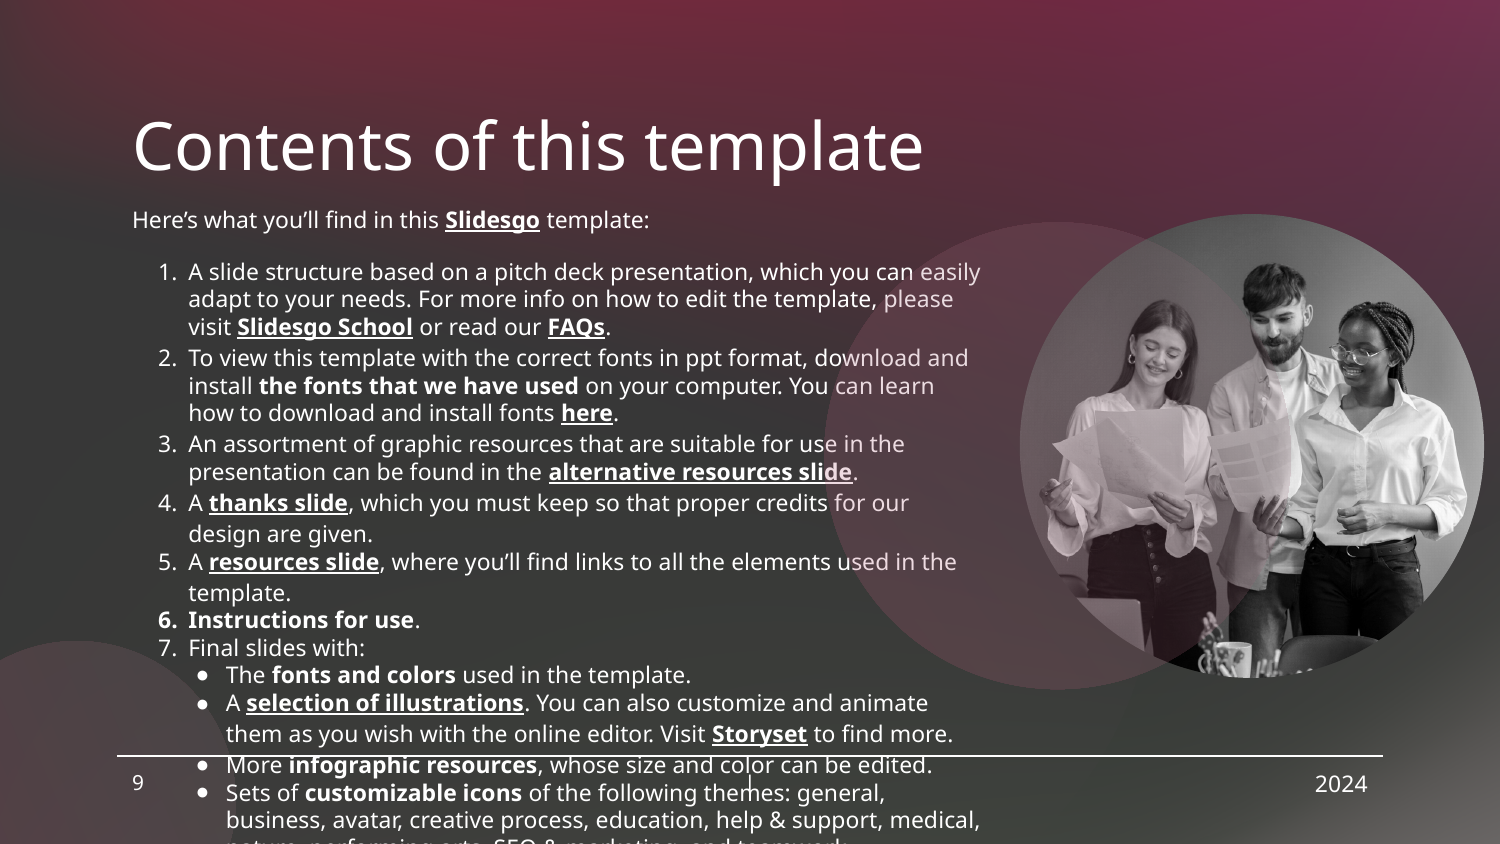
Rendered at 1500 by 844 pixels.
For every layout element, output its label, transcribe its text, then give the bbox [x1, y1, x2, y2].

slide_number 9 [116, 758, 207, 809]
text_box [824, 226, 1096, 690]
title Contents of this template [116, 88, 1383, 183]
picture [0, 0, 1500, 844]
subtitle | [546, 758, 954, 809]
subtitle 2024 [1202, 758, 1383, 809]
list Here’s what you’ll find in this Slidesgo template: A slide structure based on a pitch deck presentation, which you can easily adapt to your needs. For more info on how to edit the template, please visit Slidesgo School or read our FAQs. To view this template with the correct fonts in ppt format, download and install the fonts that we have used on your computer. You can learn how to download and install fonts here. An assortment of graphic resources that are suitable for use in the presentation can be found in the alternative resources slide. A thanks slide, which you must keep so that proper credits for our design are given. A resources slide, where you’ll find links to all the elements used in the template. Instructions for use. Final slides with: The fonts and colors used in the template. A selection of illustrations. You can also customize and animate them as you wish with the online editor. Visit Storyset to find more. More infographic resources, whose size and color can be edited. Sets of customizable icons of the following themes: general, business, avatar, creative process, education, help & support, medical, nature, performing arts, SEO & marketing, and teamwork. You can delete this slide when you’re done editing the presentation. [116, 190, 999, 756]
